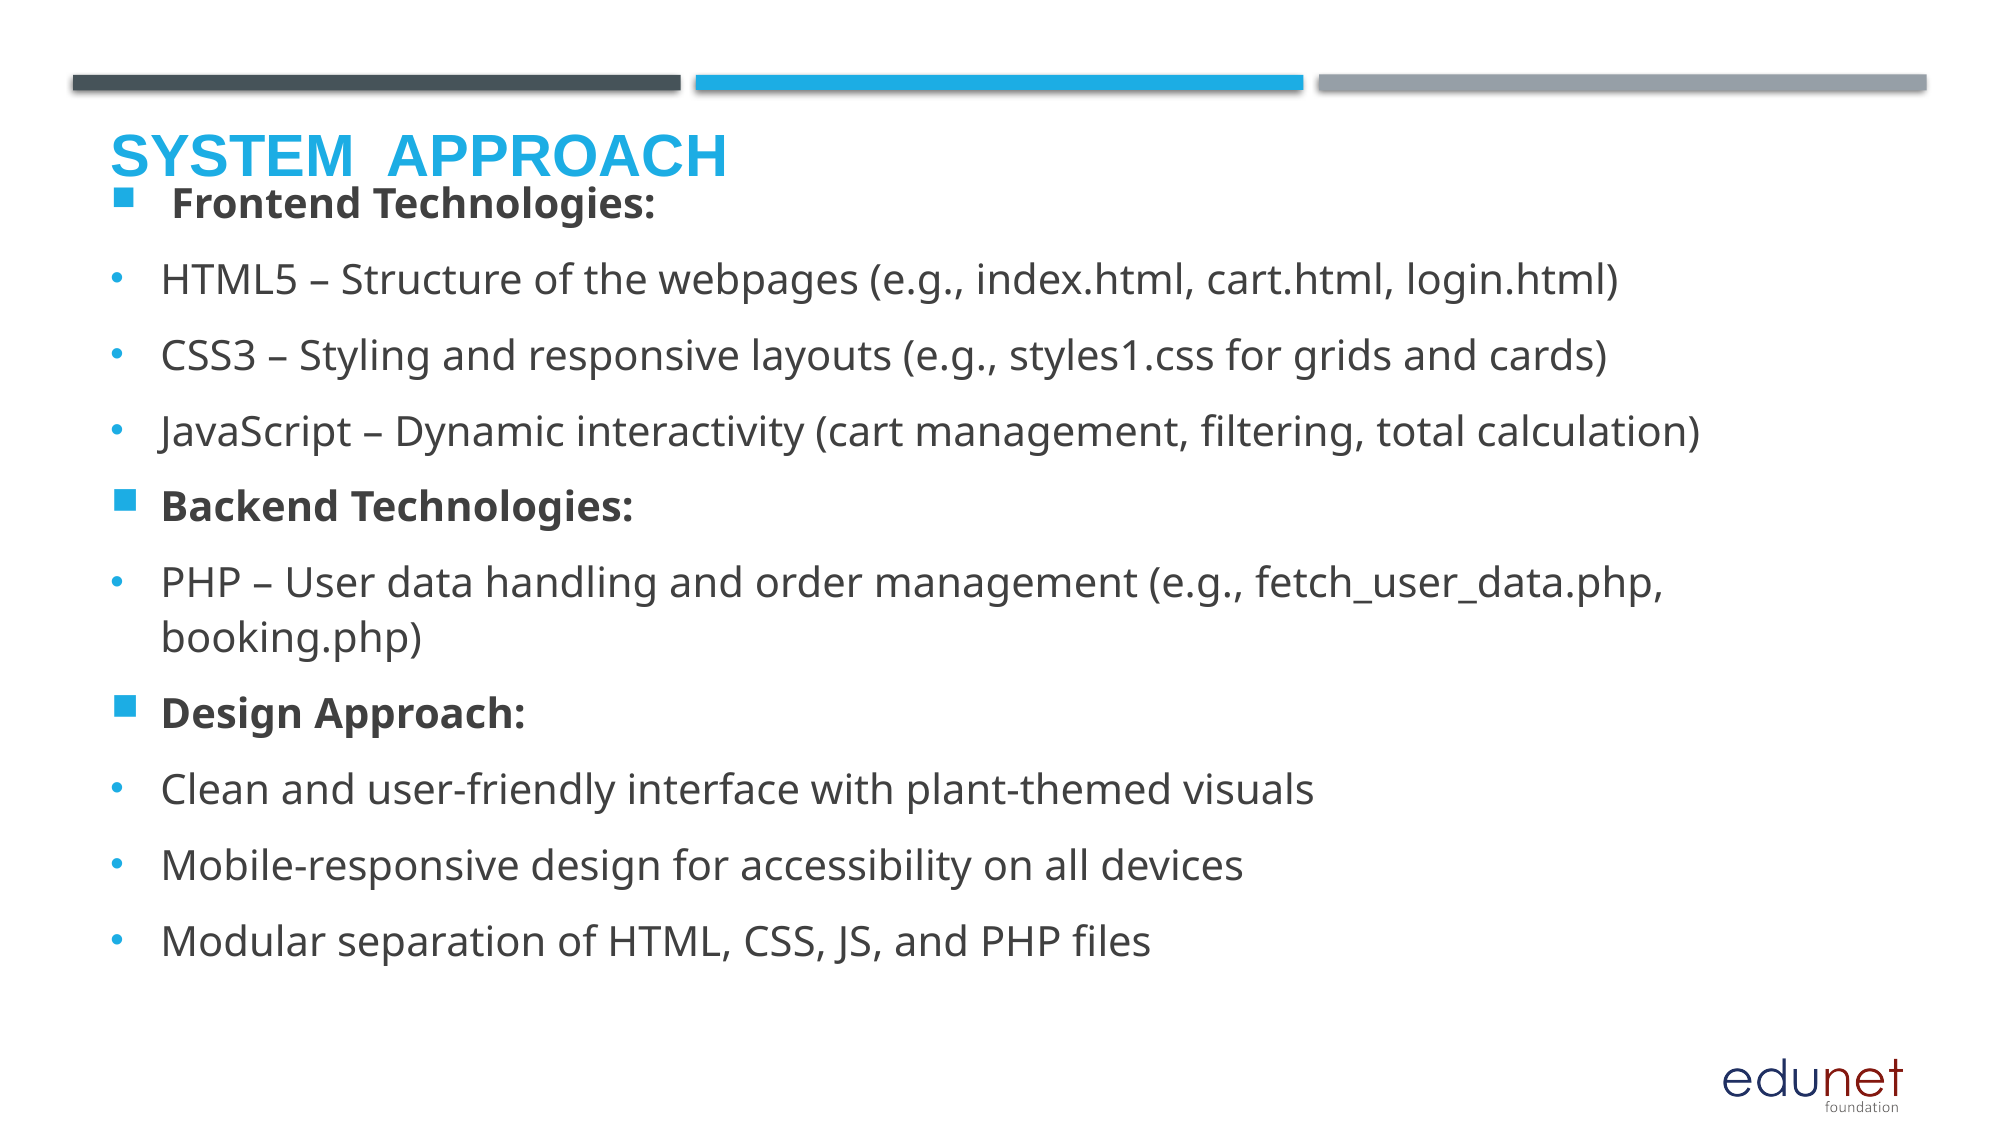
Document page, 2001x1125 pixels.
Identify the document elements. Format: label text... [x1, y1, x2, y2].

list Frontend Technologies: HTML5 – Structure of the webpages (e.g., index.html, cart.html, login.html) CSS3 – Styling and responsive layouts (e.g., styles1.css for grids and cards) JavaScript – Dynamic interactivity (cart management, filtering, total calculation) Backend Technologies: PHP – User data handling and order management (e.g., fetch_user_data.php, booking.php) Design Approach: Clean and user-friendly interface with plant-themed visuals Mobile-responsive design for accessibility on all devices Modular separation of HTML, CSS, JS, and PHP files [95, 164, 1787, 1030]
picture [1719, 1056, 1905, 1116]
title System Approach [95, 108, 1905, 196]
